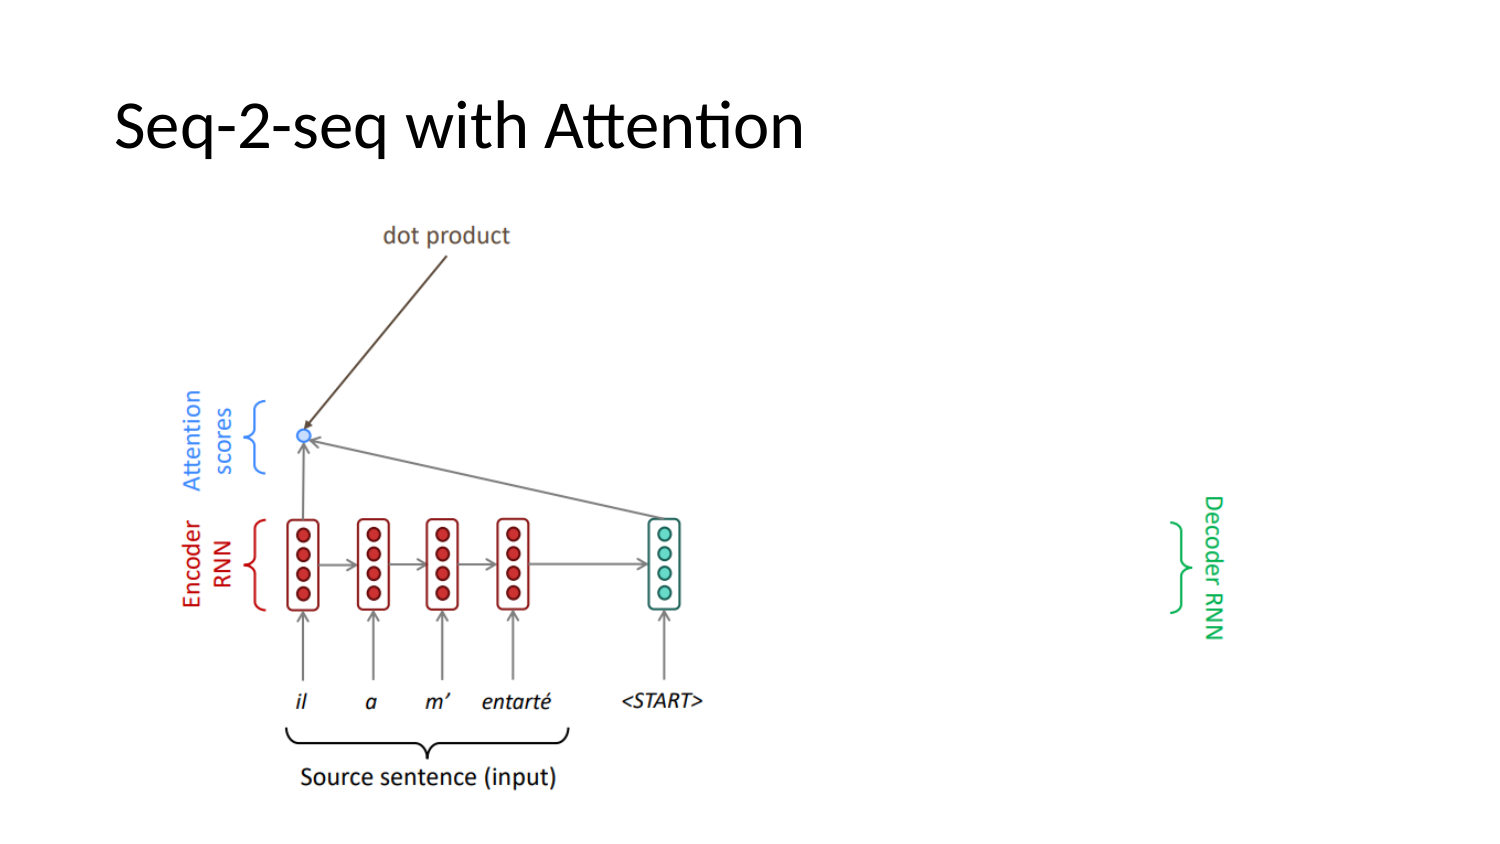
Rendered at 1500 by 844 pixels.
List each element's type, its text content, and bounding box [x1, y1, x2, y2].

title Seq-2-seq with Attention [103, 44, 1397, 208]
picture [142, 195, 1263, 807]
